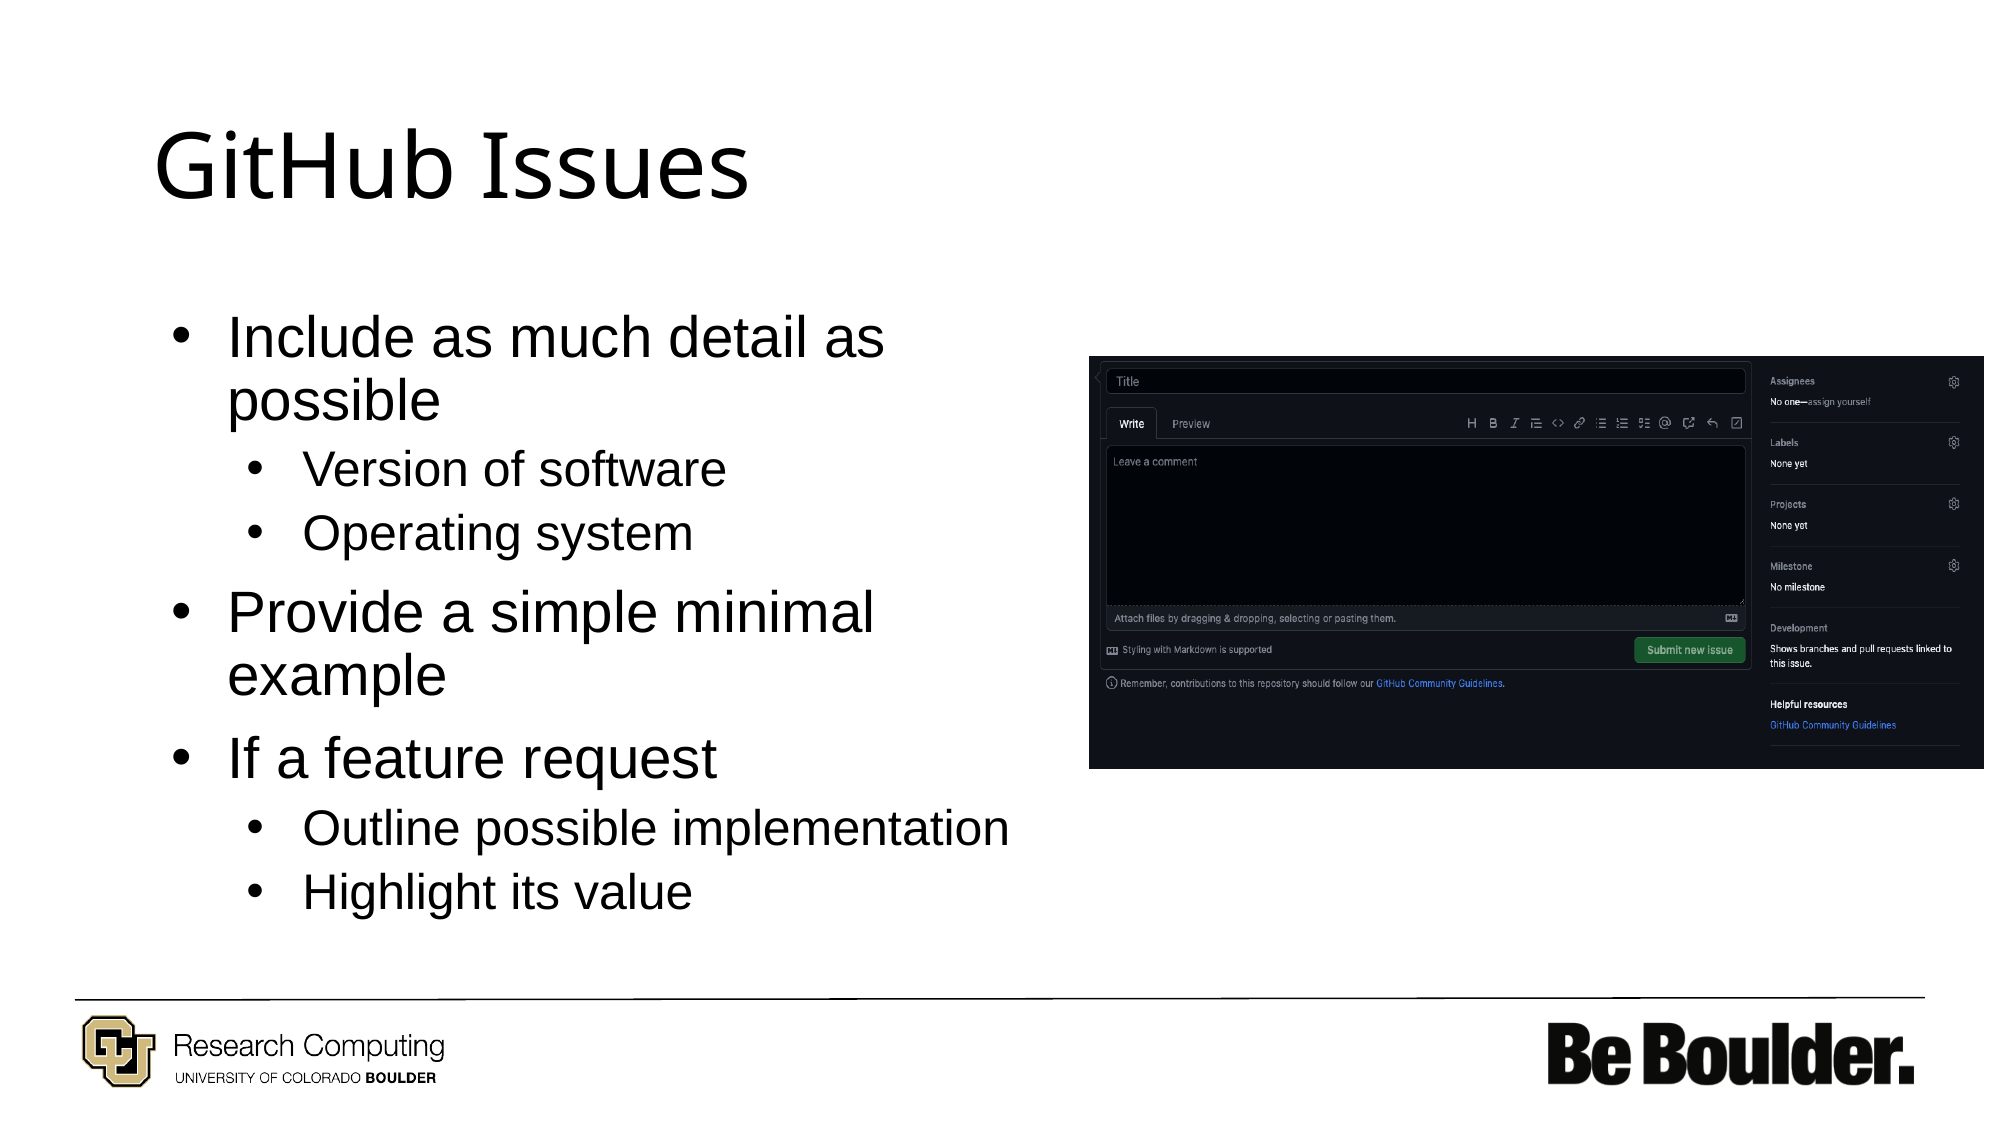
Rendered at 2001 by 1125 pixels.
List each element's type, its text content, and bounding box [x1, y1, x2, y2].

picture [81, 1015, 444, 1088]
list Include as much detail as possible Version of software Operating system Provide a simple minimal example If a feature request Outline possible implementation Highlight its value [137, 299, 1049, 961]
picture [1089, 356, 1984, 769]
picture [1524, 1015, 1938, 1088]
title GitHub Issues [137, 59, 1863, 278]
